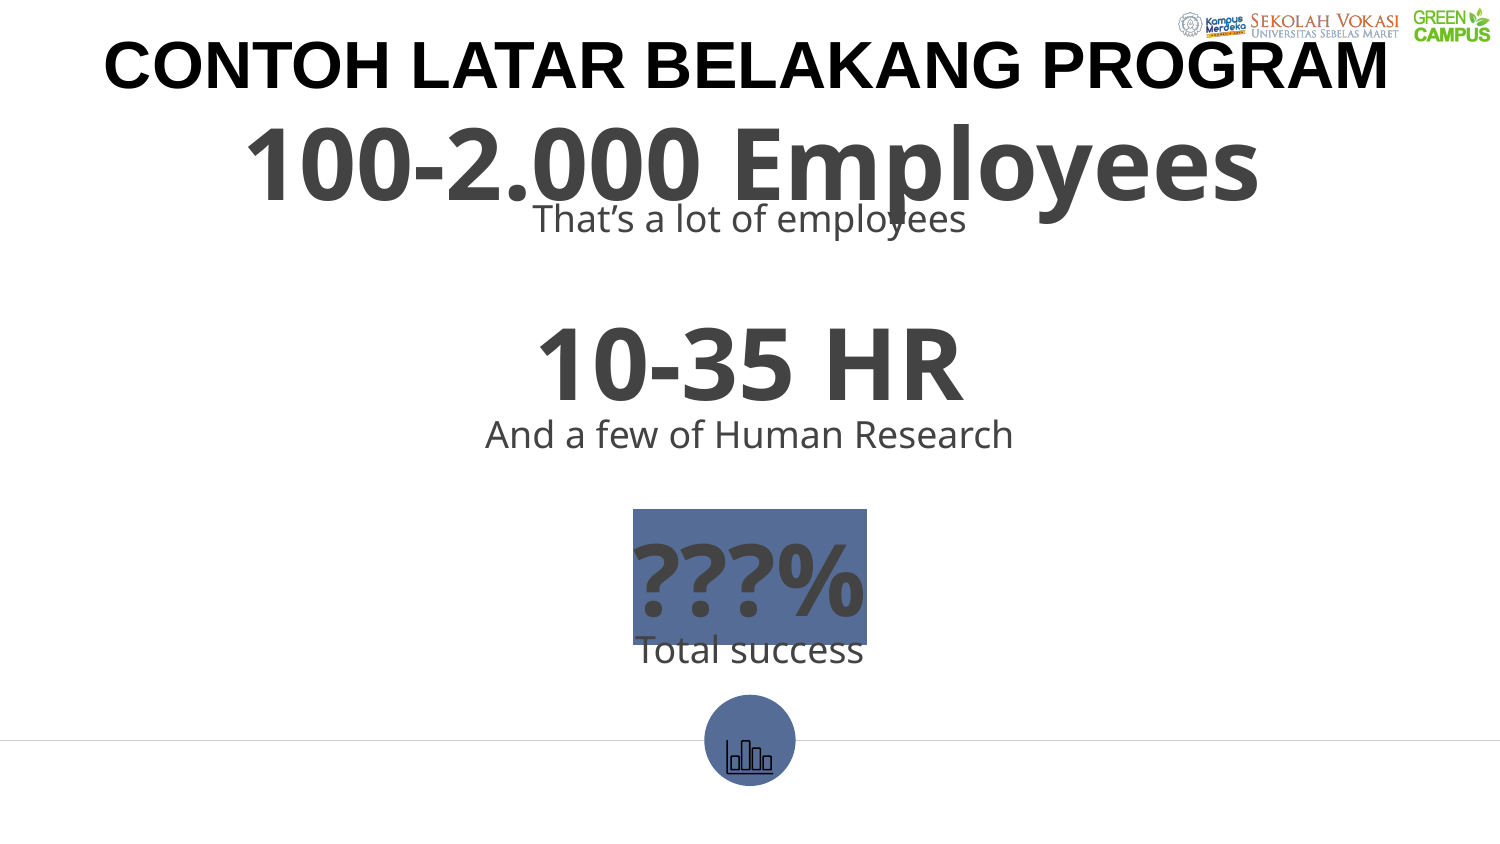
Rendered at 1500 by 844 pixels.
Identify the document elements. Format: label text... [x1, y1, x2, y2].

picture [1173, 4, 1500, 47]
title ???% [112, 504, 1388, 604]
title 10-35 HR [112, 369, 1388, 388]
subtitle And a few of Human Research [112, 388, 1388, 465]
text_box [726, 740, 773, 774]
subtitle Total success [112, 604, 1388, 681]
text_box CONTOH LATAR BELAKANG PROGRAM [89, 14, 1500, 369]
